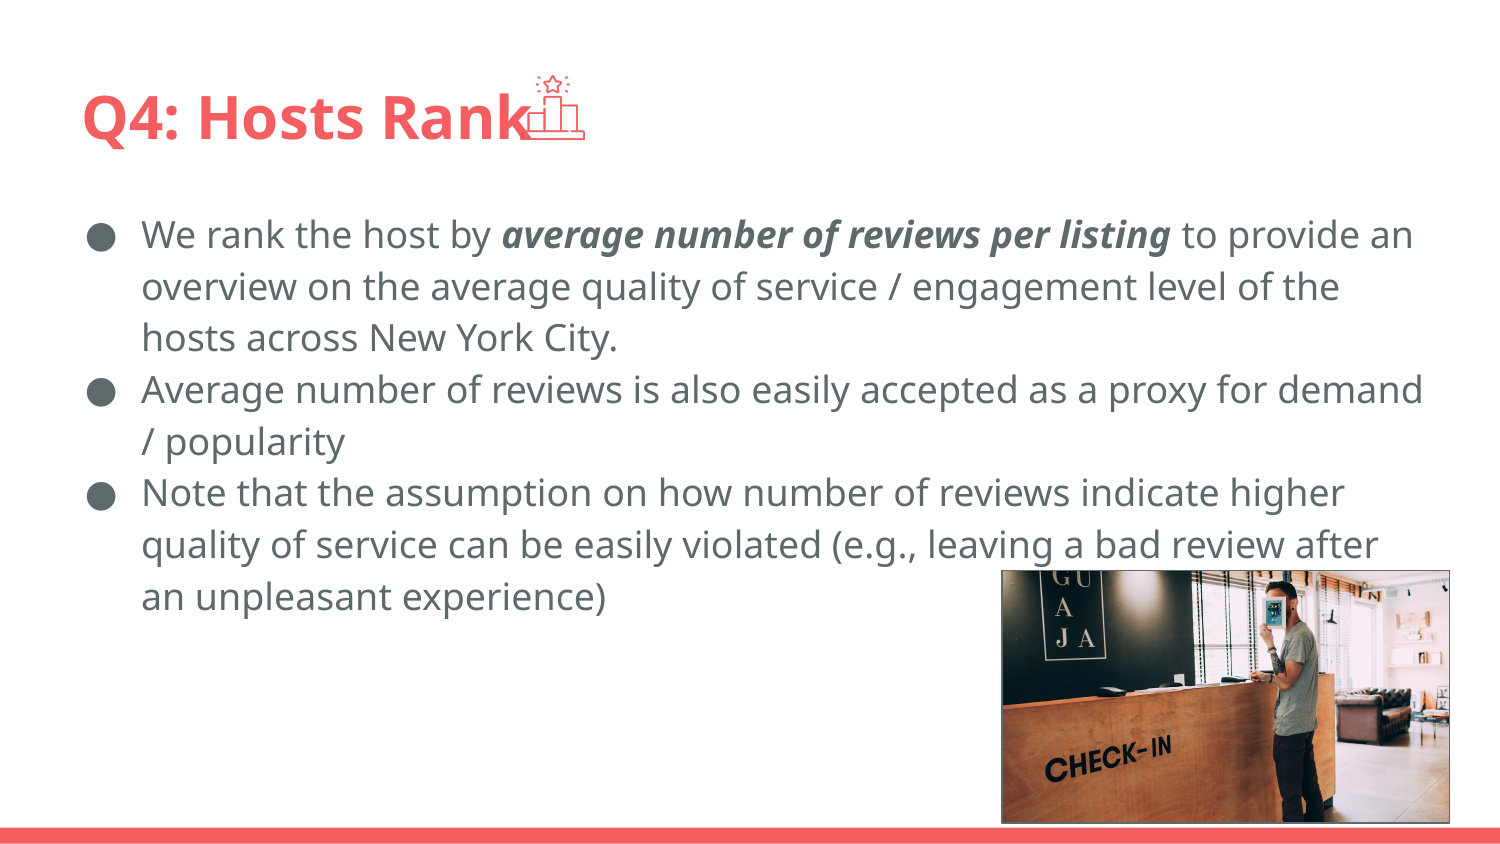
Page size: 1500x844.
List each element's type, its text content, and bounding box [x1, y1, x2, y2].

picture [1002, 571, 1450, 823]
picture [520, 74, 585, 140]
list We rank the host by average number of reviews per listing to provide an overview on the average quality of service / engagement level of the hosts across New York City. Average number of reviews is also easily accepted as a proxy for demand / popularity Note that the assumption on how number of reviews indicate higher quality of service can be easily violated (e.g., leaving a bad review after an unpleasant experience) [51, 189, 1449, 750]
title Q4: Hosts Rank [51, 64, 1449, 167]
